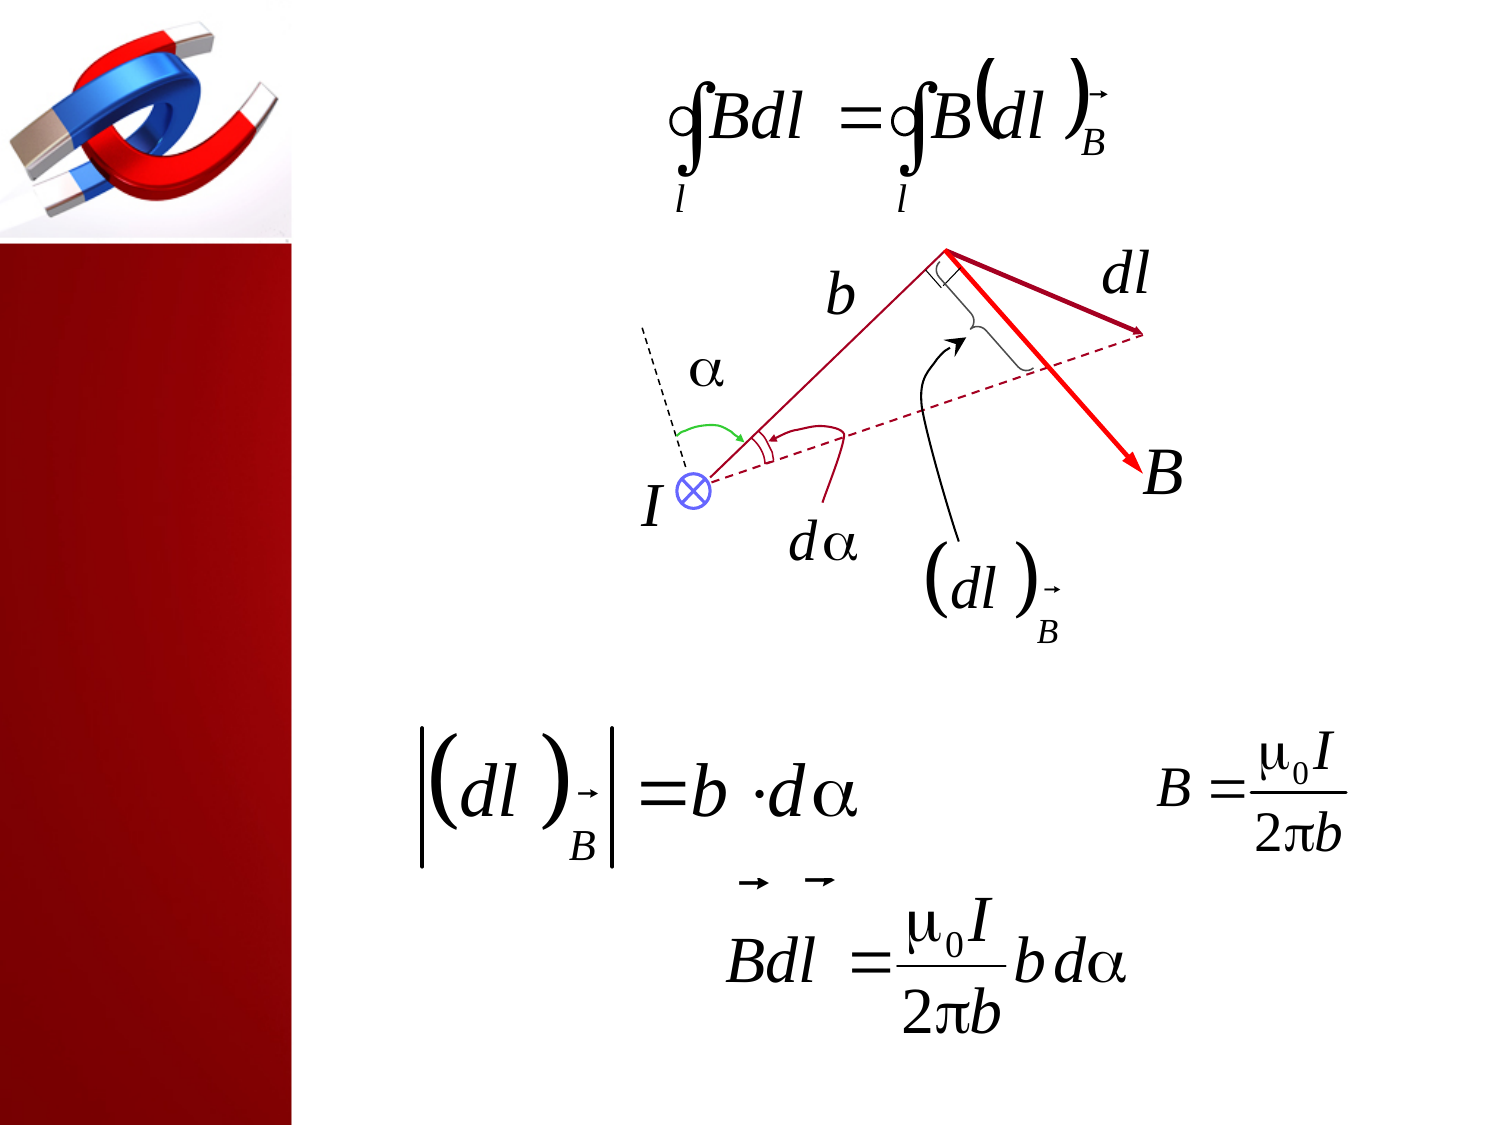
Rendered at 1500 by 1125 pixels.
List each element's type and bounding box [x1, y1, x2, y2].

text_box [409, 714, 873, 878]
text_box [714, 878, 1139, 1049]
text_box [631, 222, 1196, 653]
text_box [1148, 714, 1355, 861]
picture [0, 0, 1500, 1125]
text_box [655, 58, 1125, 230]
